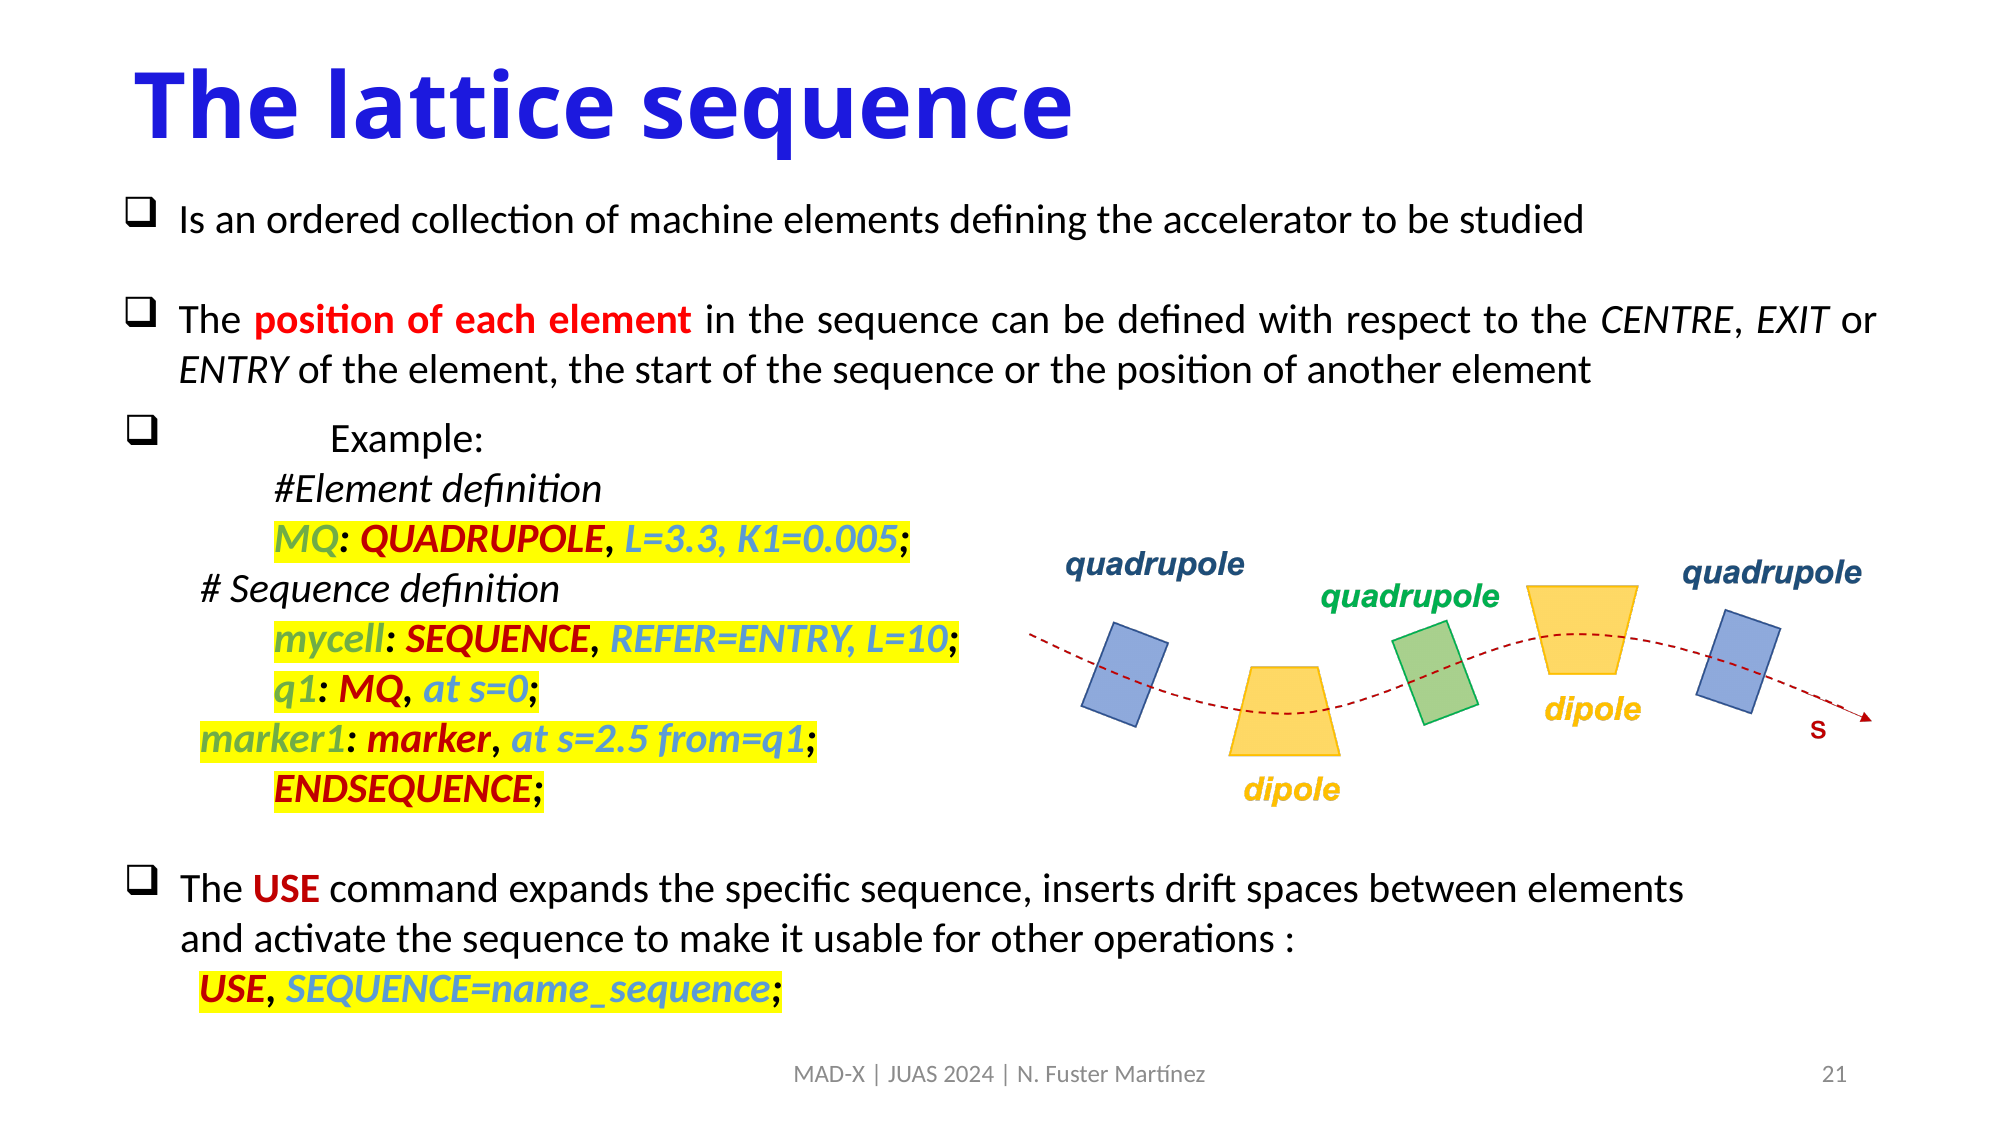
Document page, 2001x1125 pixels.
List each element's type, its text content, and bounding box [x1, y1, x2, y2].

text_box Example: #Element definition MQ: QUADRUPOLE, L=3.3, K1=0.005; # Sequence definition mycell: SEQUENCE, REFER=ENTRY, L=10; q1: MQ, at s=0; marker1: marker, at s=2.5 from=q1; ENDSEQUENCE; The USE command expands the specific sequence, inserts drift spaces between elements and activate the sequence to make it usable for other operations : USE, SEQUENCE=name_sequence; [34, 402, 1702, 1068]
footer MAD-X | JUAS 2024 | N. Fuster Martínez [662, 1042, 1338, 1103]
title The lattice sequence [0, 0, 2000, 218]
text_box Is an ordered collection of machine elements defining the accelerator to be studied The position of each element in the sequence can be defined with respect to the CENTRE, EXIT or ENTRY of the element, the start of the sequence or the position of another element [107, 184, 1893, 400]
slide_number 21 [1412, 1042, 1863, 1103]
picture [1027, 531, 1893, 828]
